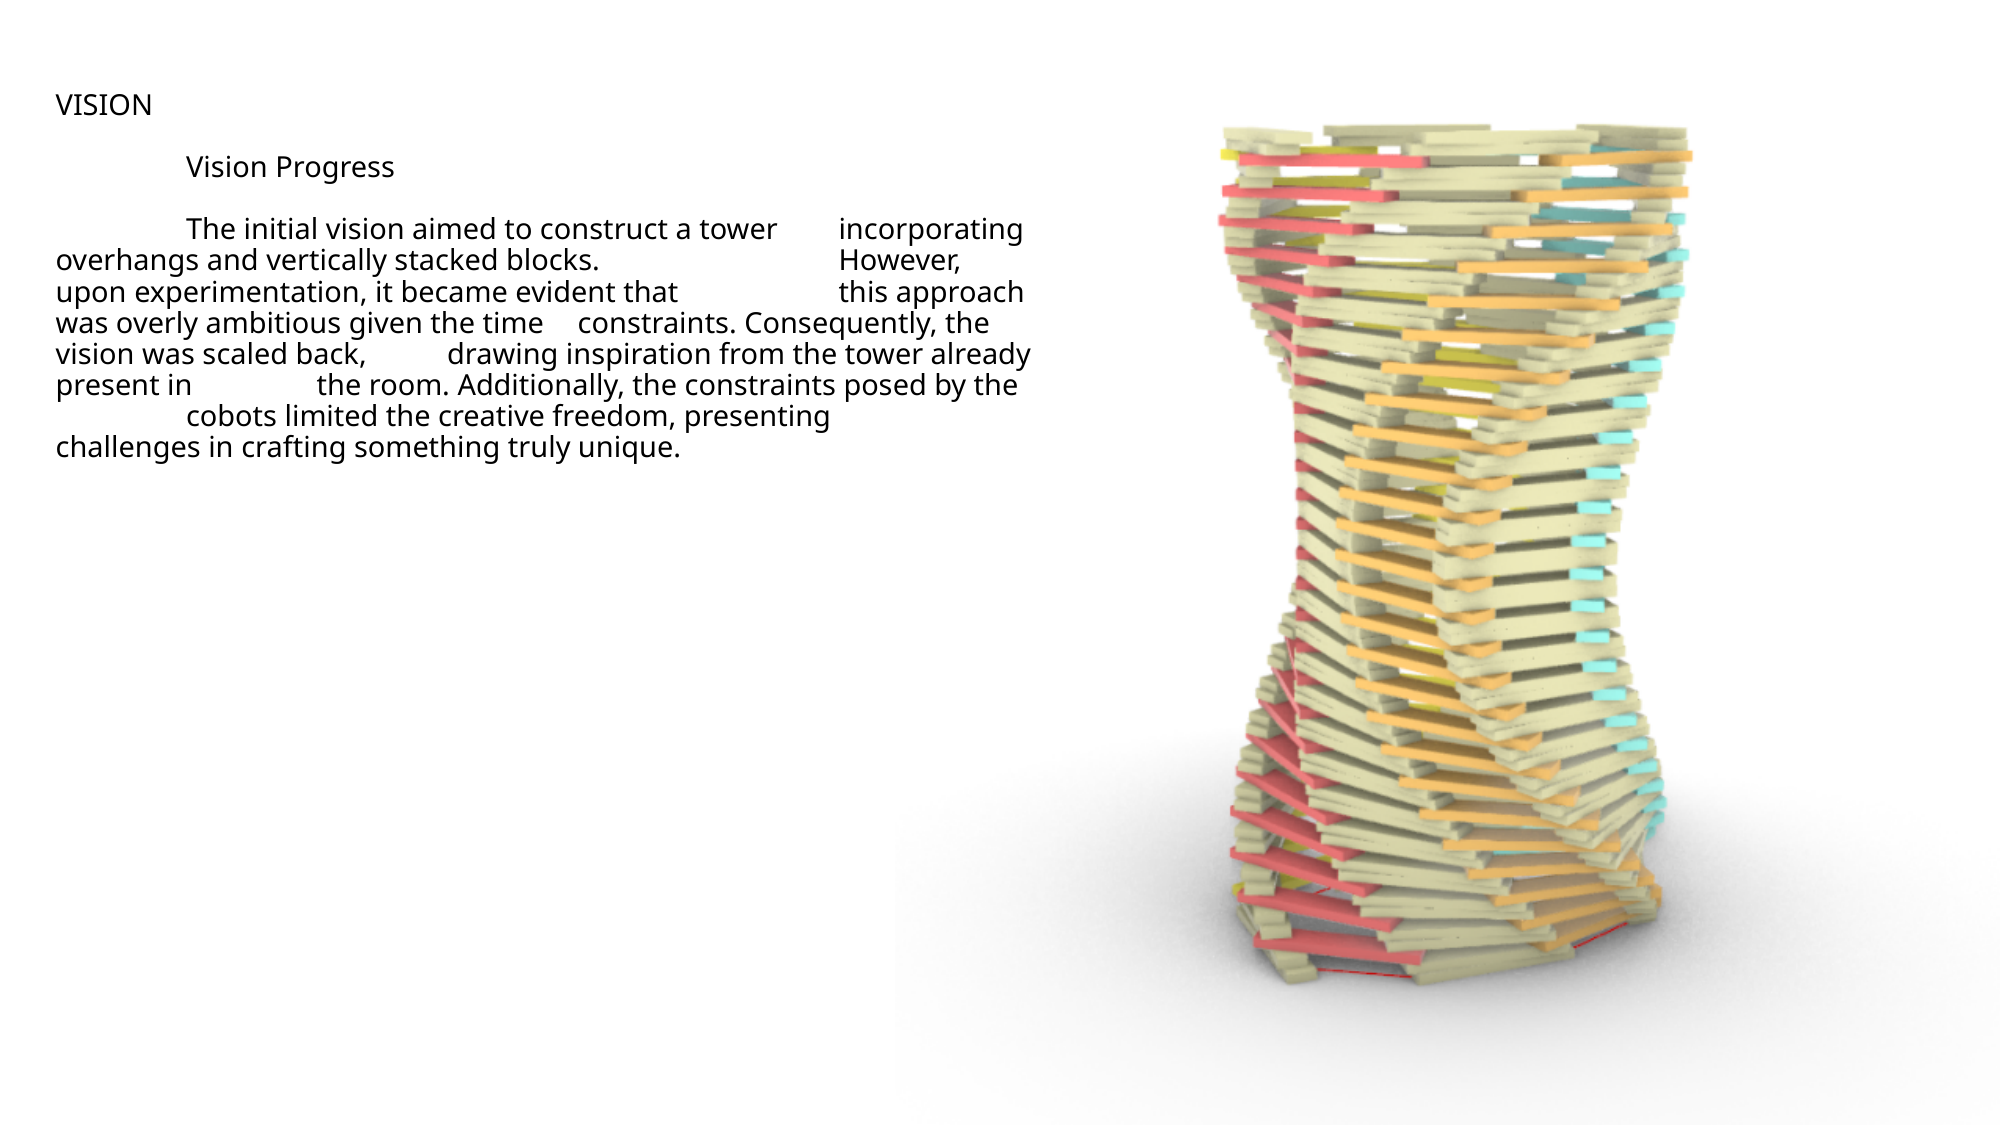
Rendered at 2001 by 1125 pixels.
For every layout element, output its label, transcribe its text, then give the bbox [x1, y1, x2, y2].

picture [895, 43, 2000, 1125]
title VISION Vision Progress The initial vision aimed to construct a tower incorporating overhangs and vertically stacked blocks. However, upon experimentation, it became evident that this approach was overly ambitious given the time constraints. Consequently, the vision was scaled back, drawing inspiration from the tower already present in the room. Additionally, the constraints posed by the cobots limited the creative freedom, presenting challenges in crafting something truly unique. [40, 82, 895, 562]
